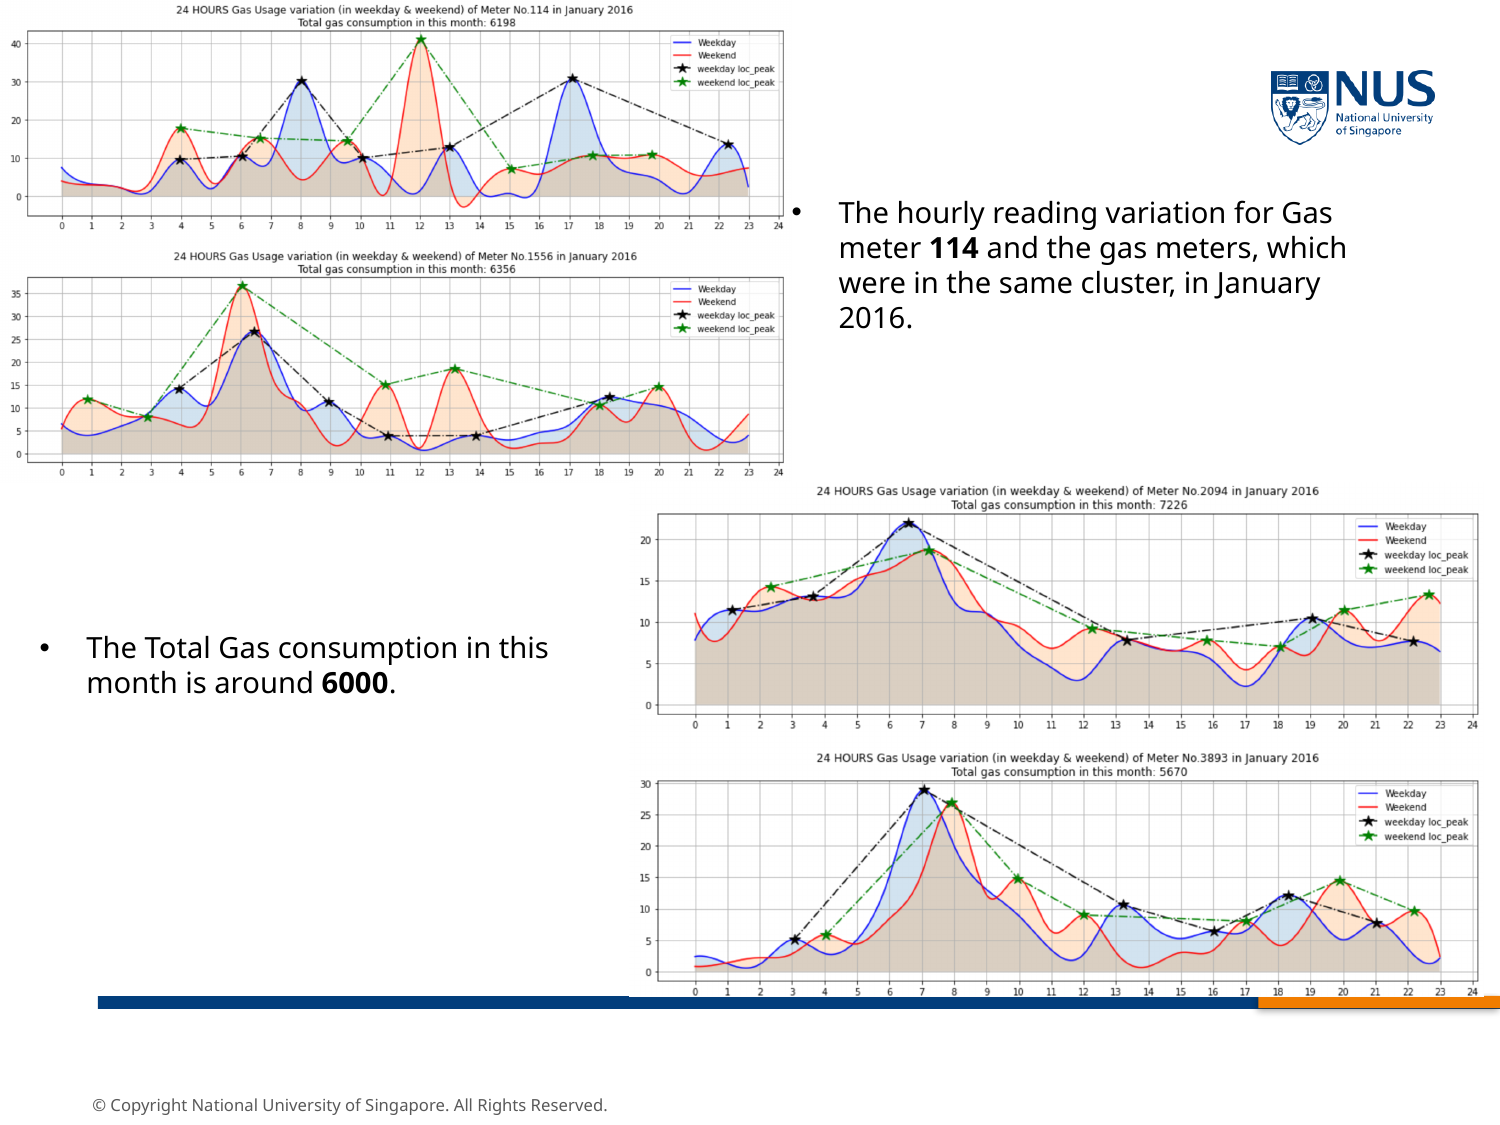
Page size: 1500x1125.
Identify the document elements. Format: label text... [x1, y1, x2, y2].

picture [0, 0, 1484, 1009]
picture [1259, 57, 1441, 152]
text_box The hourly reading variation for Gas meter 114 and the gas meters, which were in the same cluster, in January 2016. [797, 186, 1382, 342]
text_box The Total Gas consumption in this month is around 6000. [24, 622, 571, 707]
